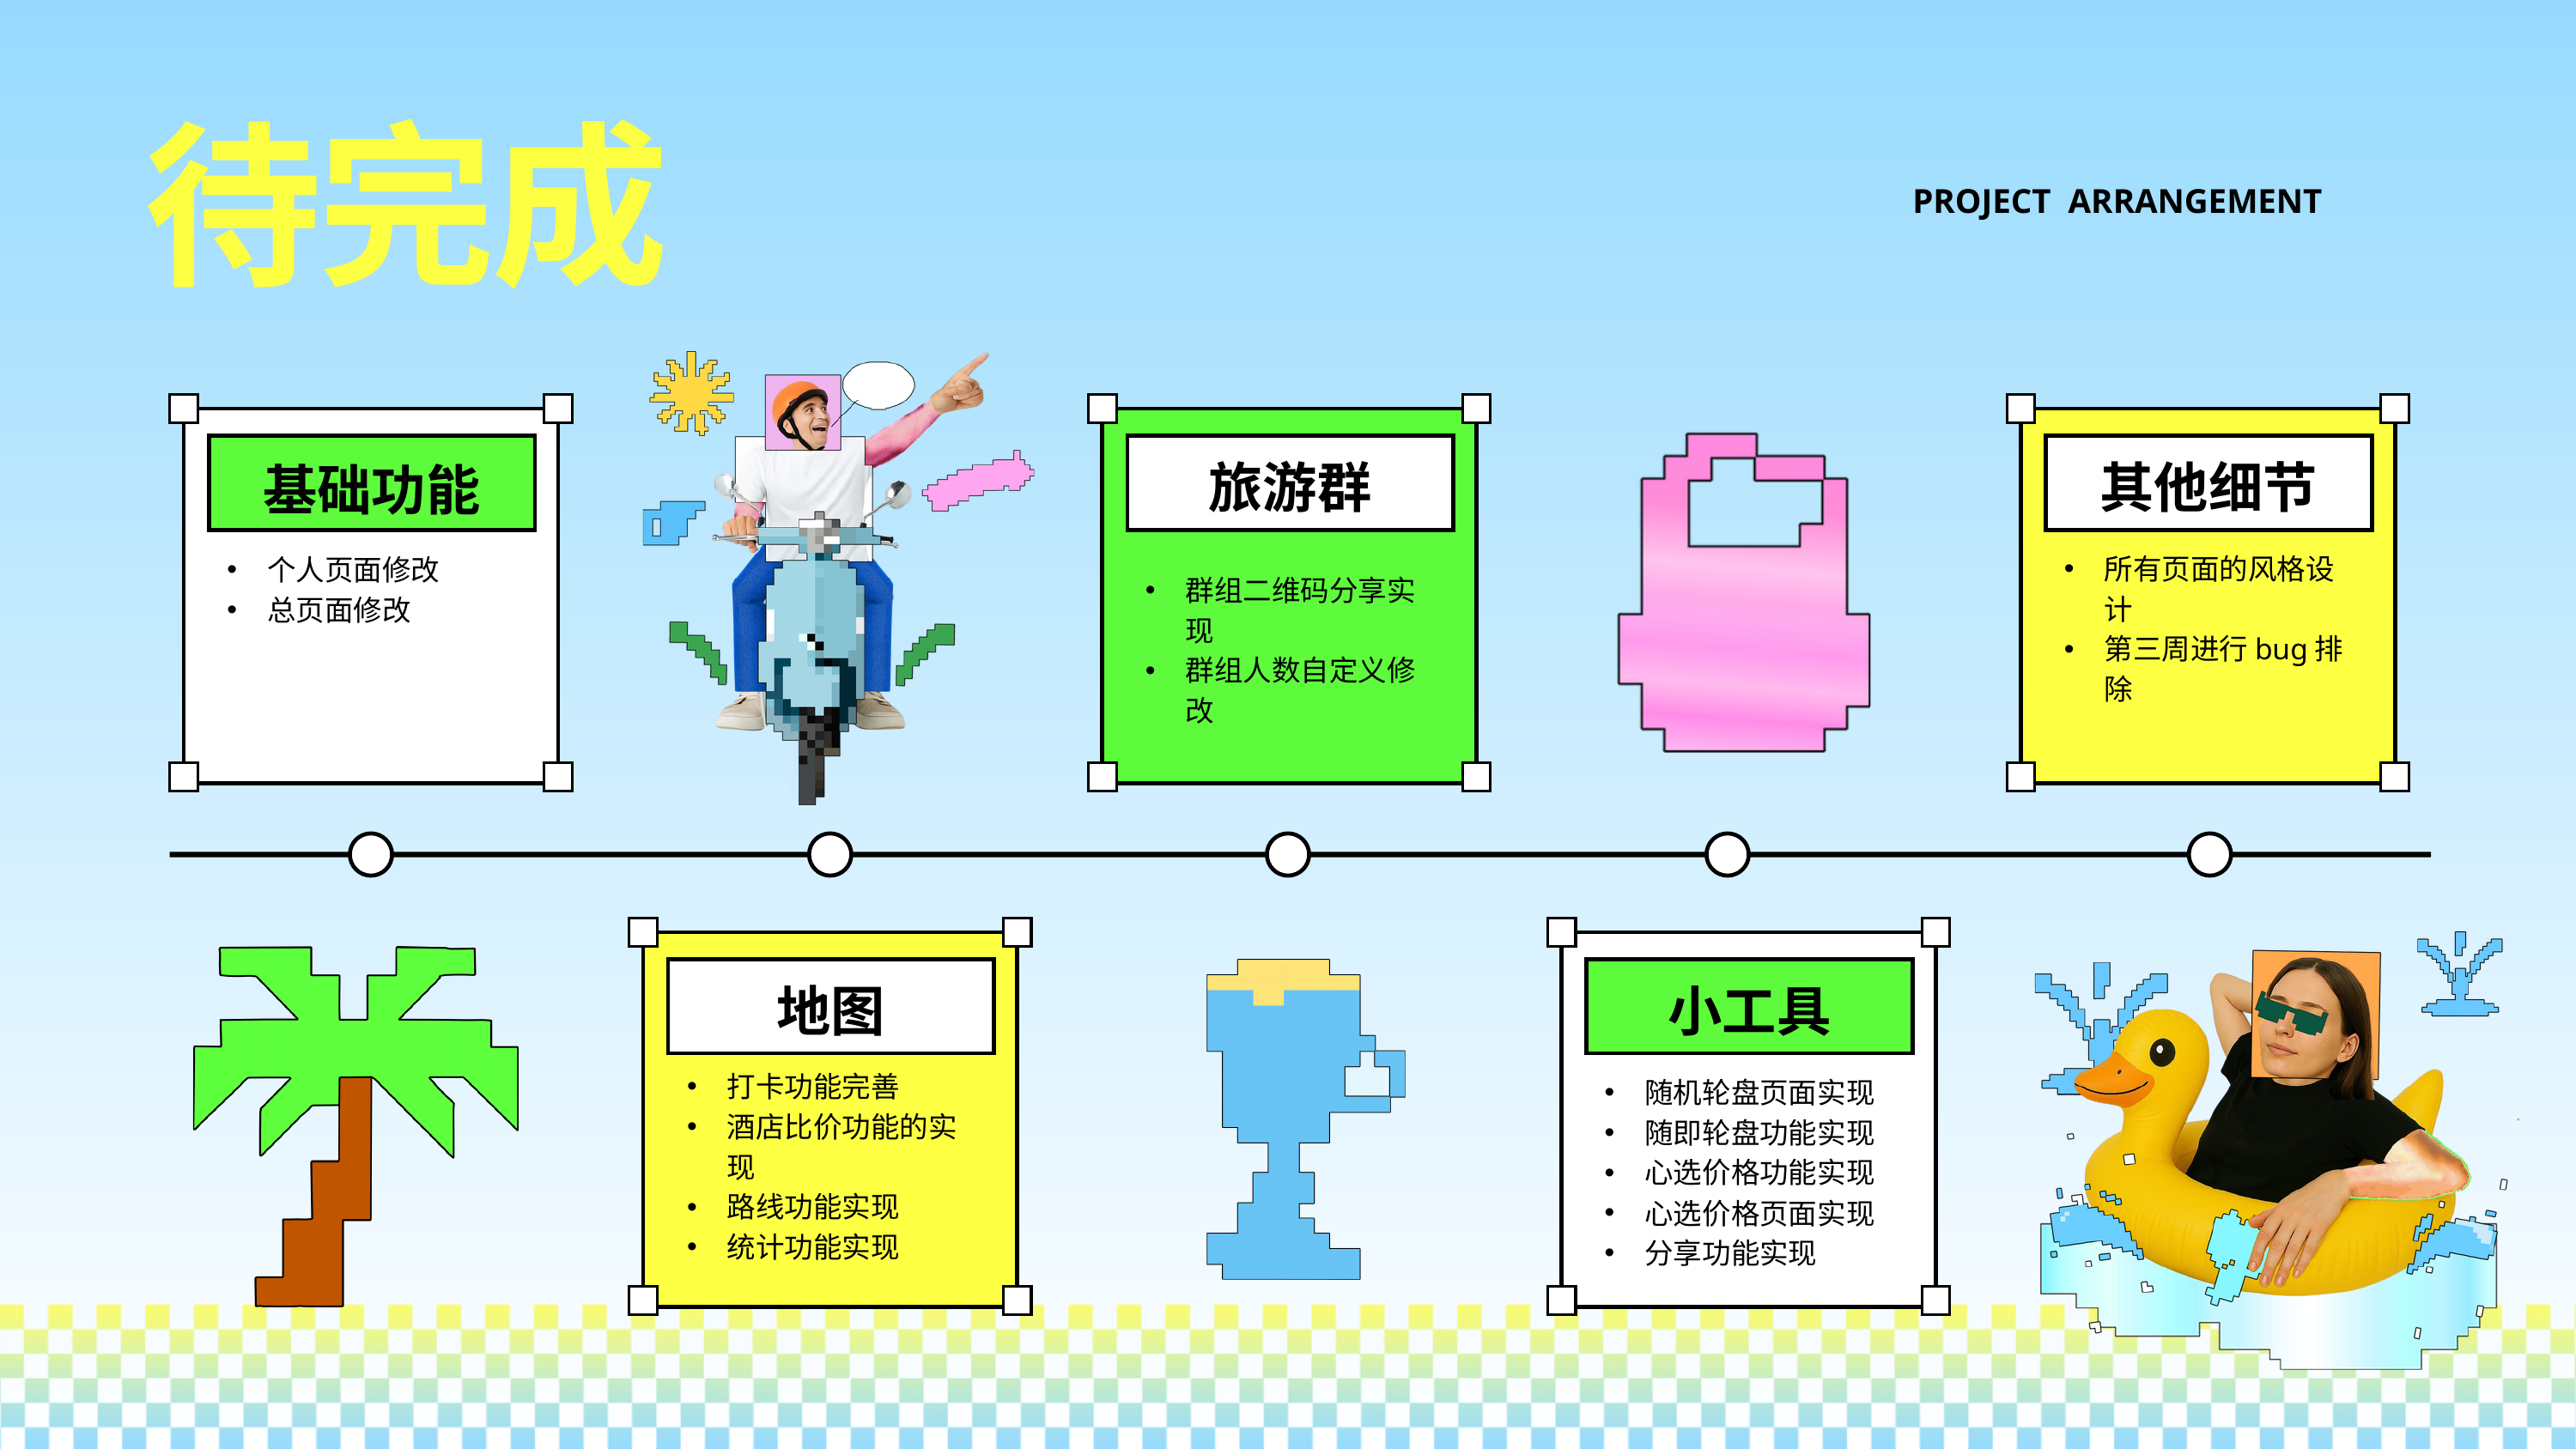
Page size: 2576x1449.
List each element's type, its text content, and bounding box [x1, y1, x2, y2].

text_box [1003, 1286, 1032, 1315]
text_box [629, 918, 658, 947]
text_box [2188, 833, 2232, 876]
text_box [2045, 435, 2372, 530]
text_box [2034, 931, 2519, 1370]
text_box [192, 946, 519, 1307]
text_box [1102, 408, 1477, 784]
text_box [169, 394, 573, 791]
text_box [2006, 762, 2036, 791]
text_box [1088, 762, 1117, 791]
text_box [1706, 833, 1749, 876]
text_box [1003, 918, 1032, 947]
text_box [1586, 959, 1913, 1054]
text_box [1546, 1286, 1577, 1315]
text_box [2020, 408, 2396, 784]
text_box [1088, 394, 1117, 423]
text_box [642, 351, 1035, 805]
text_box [1461, 394, 1492, 423]
text_box PROJECT ARRANGEMENT [1912, 191, 2426, 221]
text_box [0, 1303, 2576, 1449]
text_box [1546, 918, 1577, 947]
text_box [809, 833, 852, 876]
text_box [2006, 394, 2036, 423]
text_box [629, 1286, 658, 1315]
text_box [2380, 394, 2409, 423]
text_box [2380, 762, 2409, 791]
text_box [1561, 931, 1936, 1307]
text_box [667, 959, 994, 1054]
text_box [1206, 959, 1406, 1280]
text_box [1542, 394, 1871, 784]
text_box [1267, 833, 1309, 876]
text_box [642, 931, 1018, 1307]
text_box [1461, 762, 1492, 791]
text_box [1921, 918, 1950, 947]
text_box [1127, 435, 1454, 530]
text_box 待完成 [144, 58, 903, 307]
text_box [1921, 1286, 1950, 1315]
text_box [349, 833, 392, 876]
